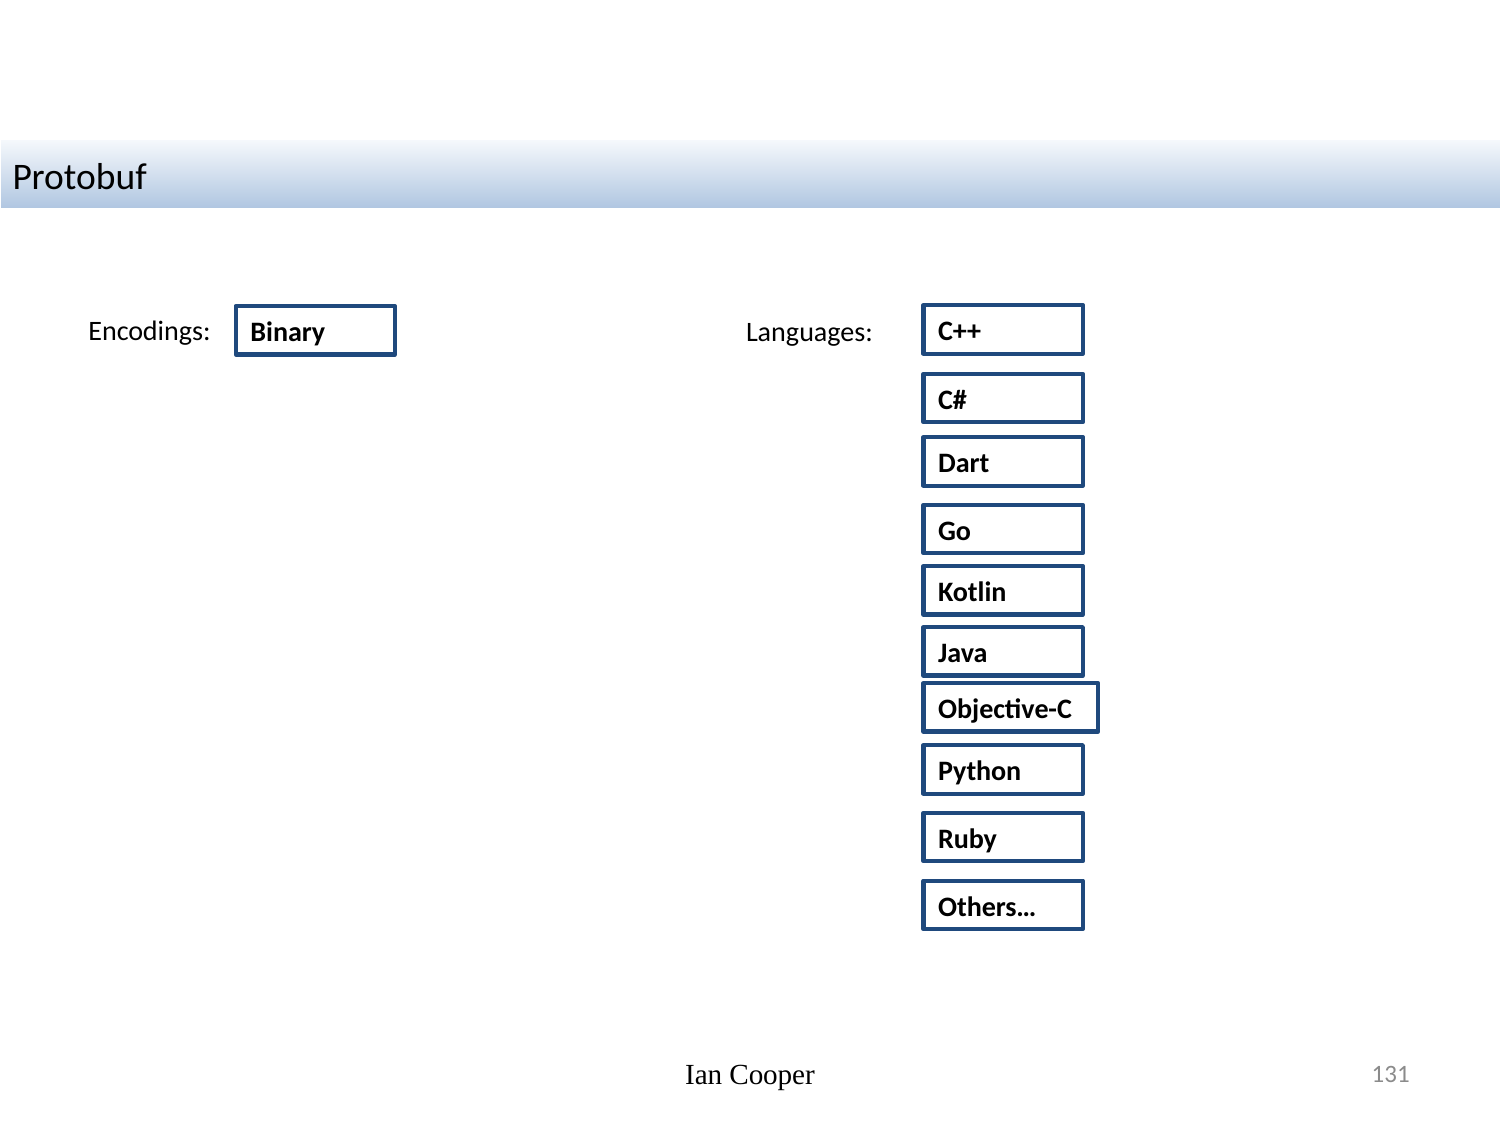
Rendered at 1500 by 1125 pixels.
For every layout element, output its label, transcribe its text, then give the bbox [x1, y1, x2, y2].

text_box Encodings: [73, 305, 226, 354]
text_box Go [923, 504, 1083, 554]
text_box Ruby [923, 812, 1083, 862]
text_box Objective-C [923, 683, 1099, 732]
text_box Binary [235, 306, 395, 355]
text_box Protobuf [1, 140, 1500, 208]
text_box Others… [923, 880, 1083, 930]
text_box C# [923, 373, 1083, 423]
text_box C++ [923, 305, 1083, 354]
text_box Kotlin [923, 566, 1083, 615]
footer Ian Cooper [512, 1042, 988, 1103]
text_box Java [923, 627, 1083, 676]
slide_number 131 [1074, 1042, 1425, 1103]
text_box Languages: [731, 306, 888, 355]
text_box Dart [923, 437, 1083, 486]
text_box Python [923, 745, 1083, 794]
